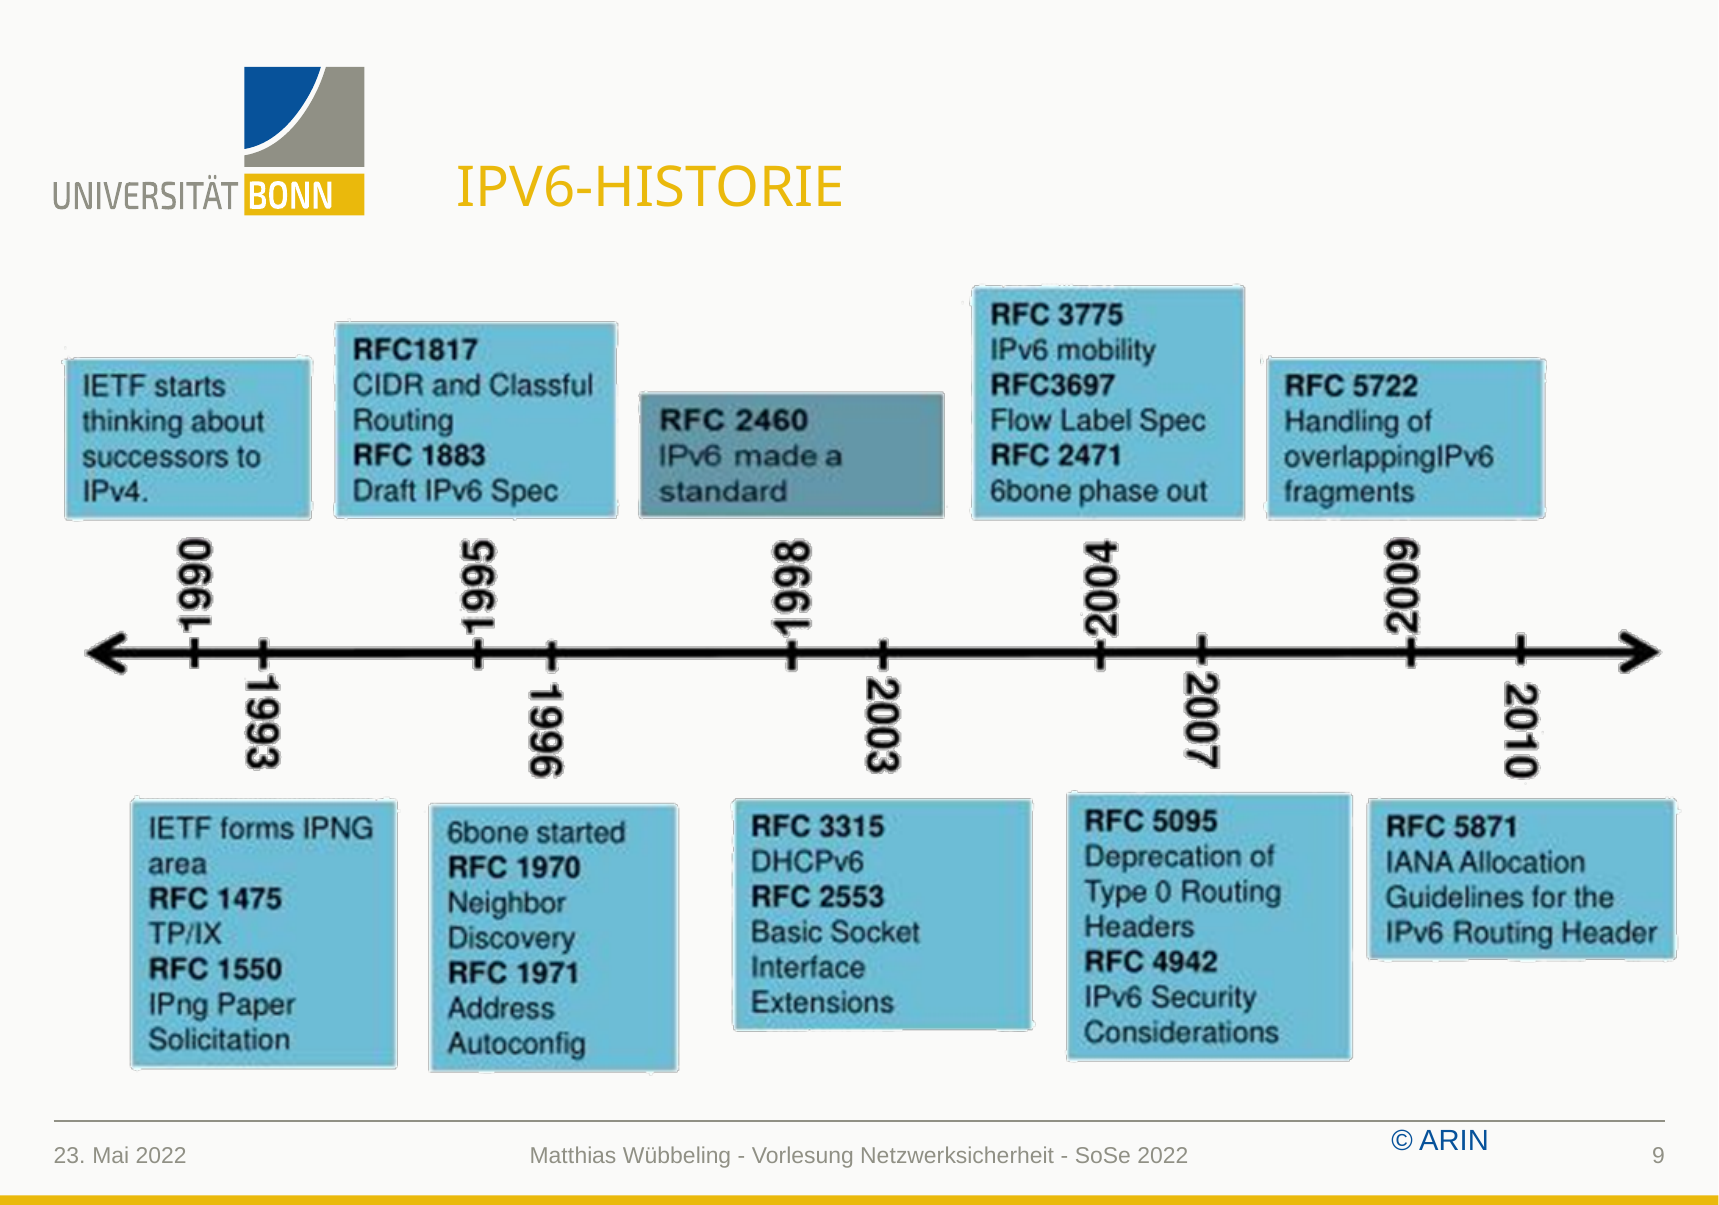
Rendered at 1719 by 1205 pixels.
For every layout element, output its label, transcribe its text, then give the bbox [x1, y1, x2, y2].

text_box © ARIN [1391, 1121, 1569, 1157]
slide_number 23. Mai 2022 [53, 1121, 215, 1189]
title IPv6-Historie [456, 67, 1665, 218]
slide_number 9 [1557, 1121, 1665, 1189]
picture [10, 252, 1708, 1099]
footer Matthias Wübbeling - Vorlesung Netzwerksicherheit - SoSe 2022 [389, 1121, 1329, 1189]
